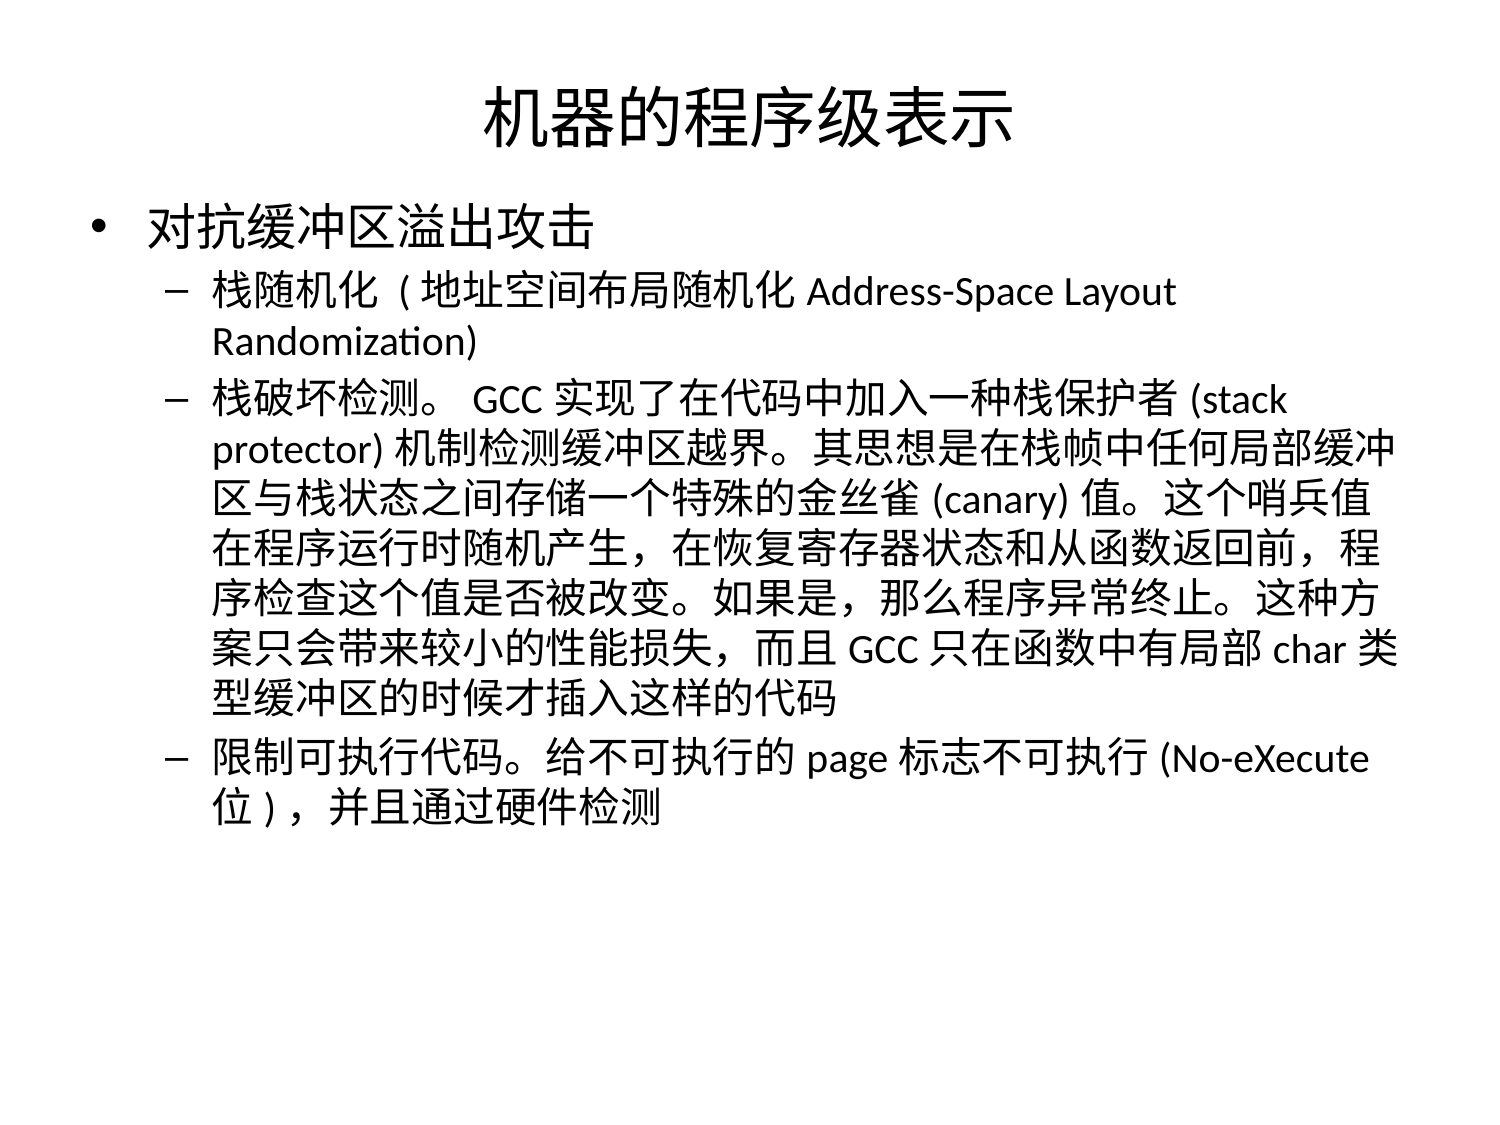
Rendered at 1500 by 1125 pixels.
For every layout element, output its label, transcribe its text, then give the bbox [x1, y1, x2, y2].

title 机器的程序级表示 [75, 45, 1425, 187]
list 对抗缓冲区溢出攻击 栈随机化 (地址空间布局随机化Address-Space Layout Randomization) 栈破坏检测。GCC实现了在代码中加入一种栈保护者(stack protector)机制检测缓冲区越界。其思想是在栈帧中任何局部缓冲区与栈状态之间存储一个特殊的金丝雀(canary)值。这个哨兵值在程序运行时随机产生，在恢复寄存器状态和从函数返回前，程序检查这个值是否被改变。如果是，那么程序异常终止。这种方案只会带来较小的性能损失，而且GCC只在函数中有局部char类型缓冲区的时候才插入这样的代码 限制可执行代码。给不可执行的page标志不可执行(No-eXecute位)，并且通过硬件检测 [75, 187, 1425, 1100]
